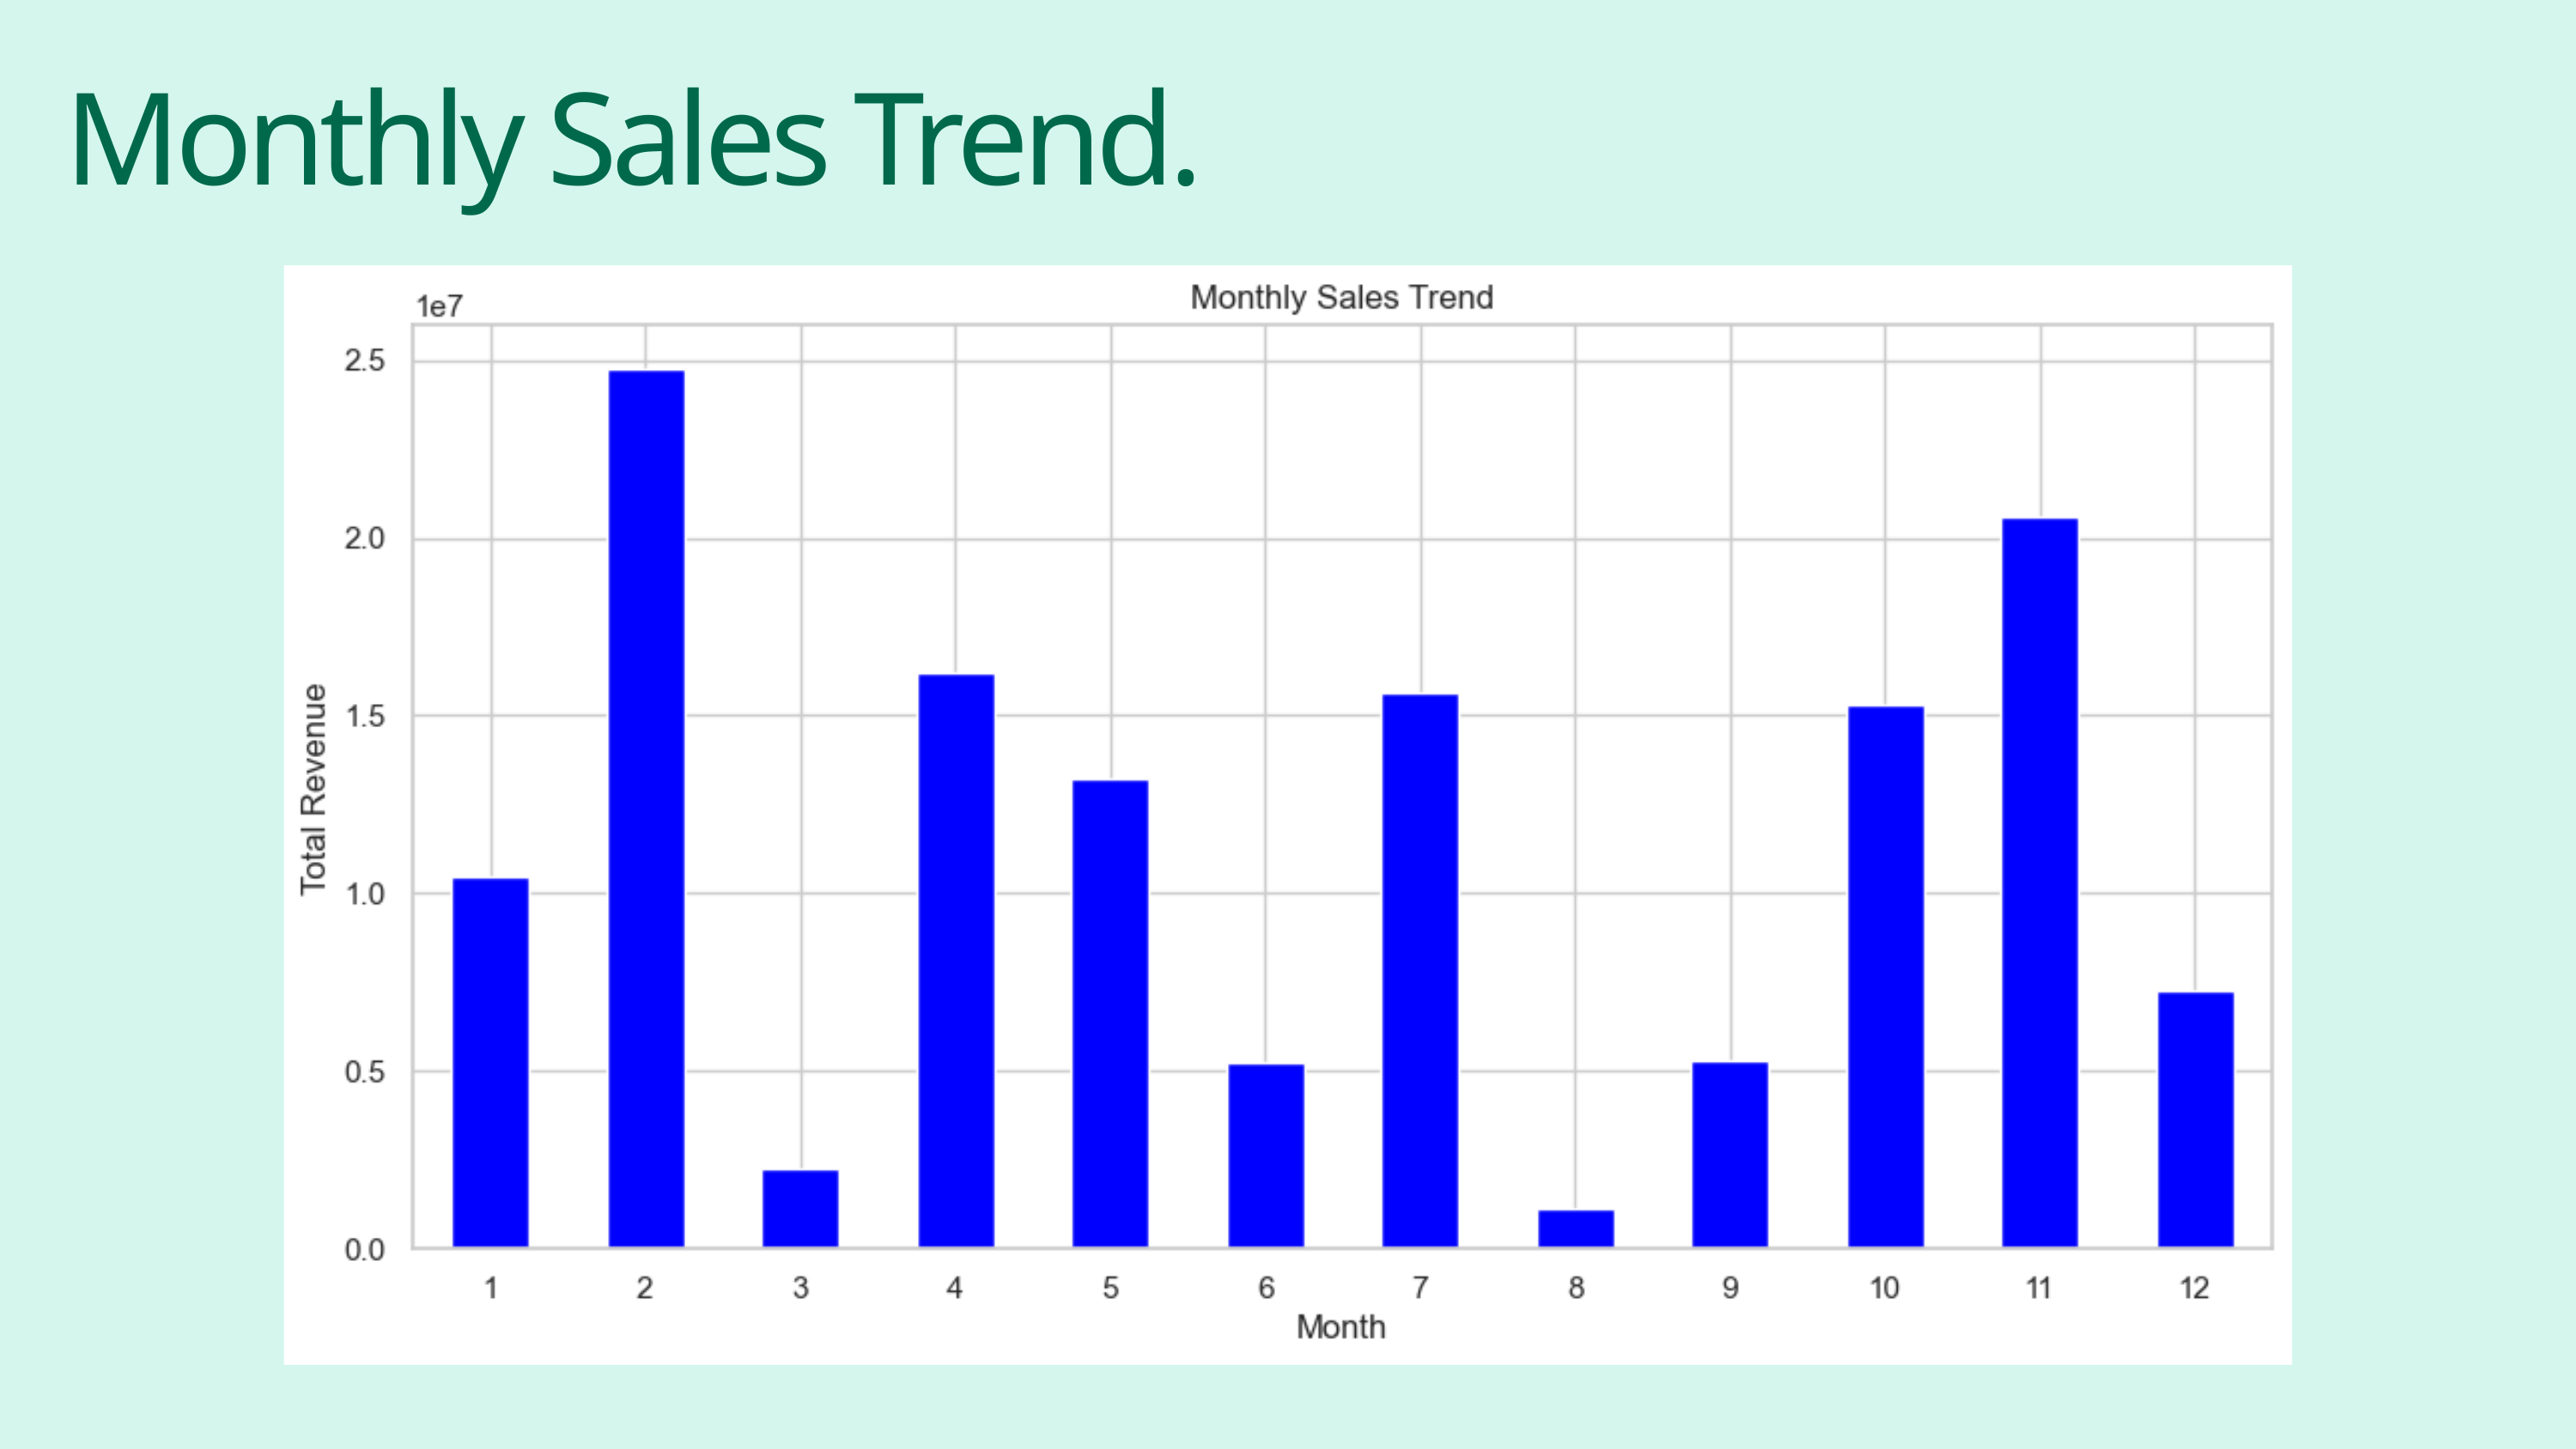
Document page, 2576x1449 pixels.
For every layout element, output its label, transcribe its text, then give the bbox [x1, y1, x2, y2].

text_box Monthly Sales Trend. [64, 95, 1682, 211]
text_box [283, 265, 2293, 1365]
